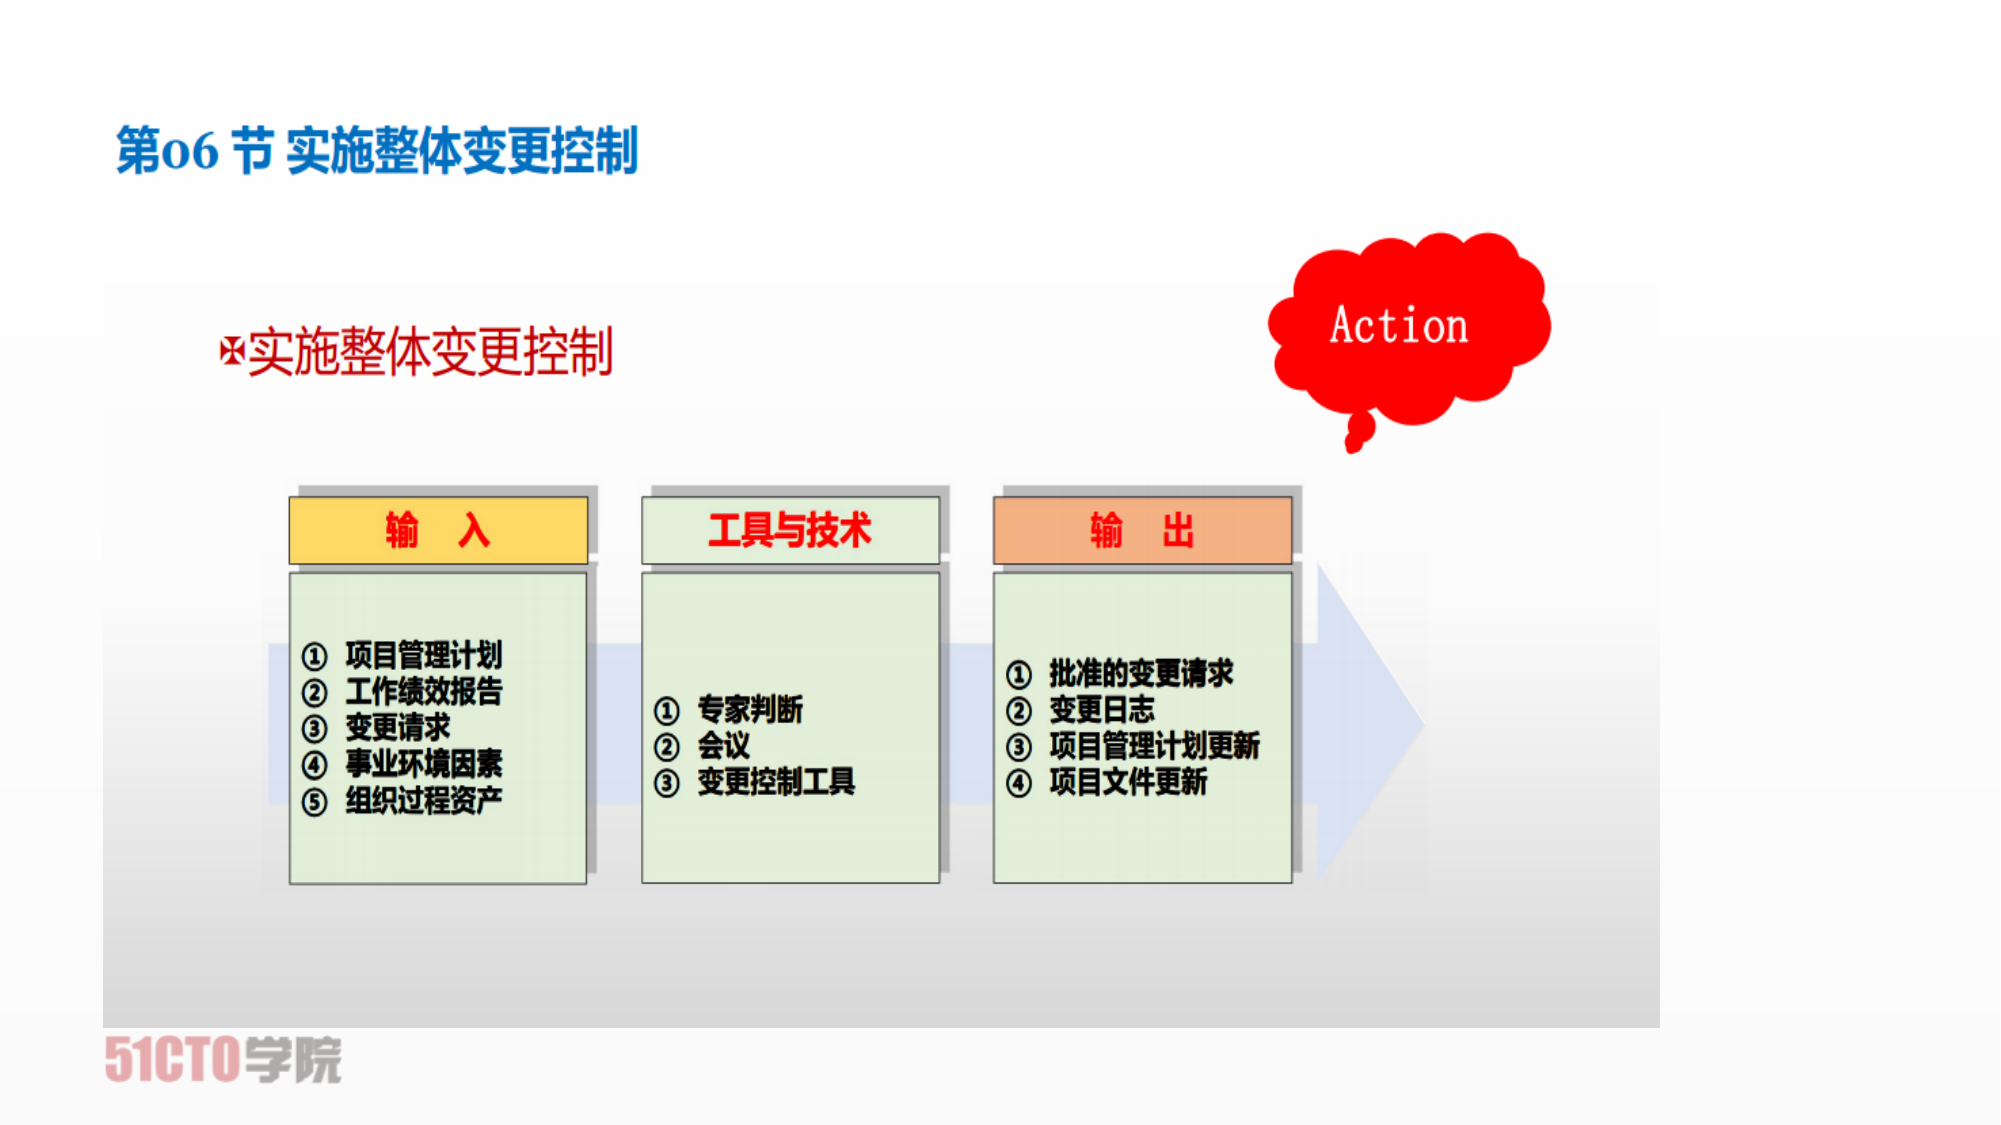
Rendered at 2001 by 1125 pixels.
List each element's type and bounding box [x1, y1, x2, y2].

picture [45, 96, 1660, 1107]
